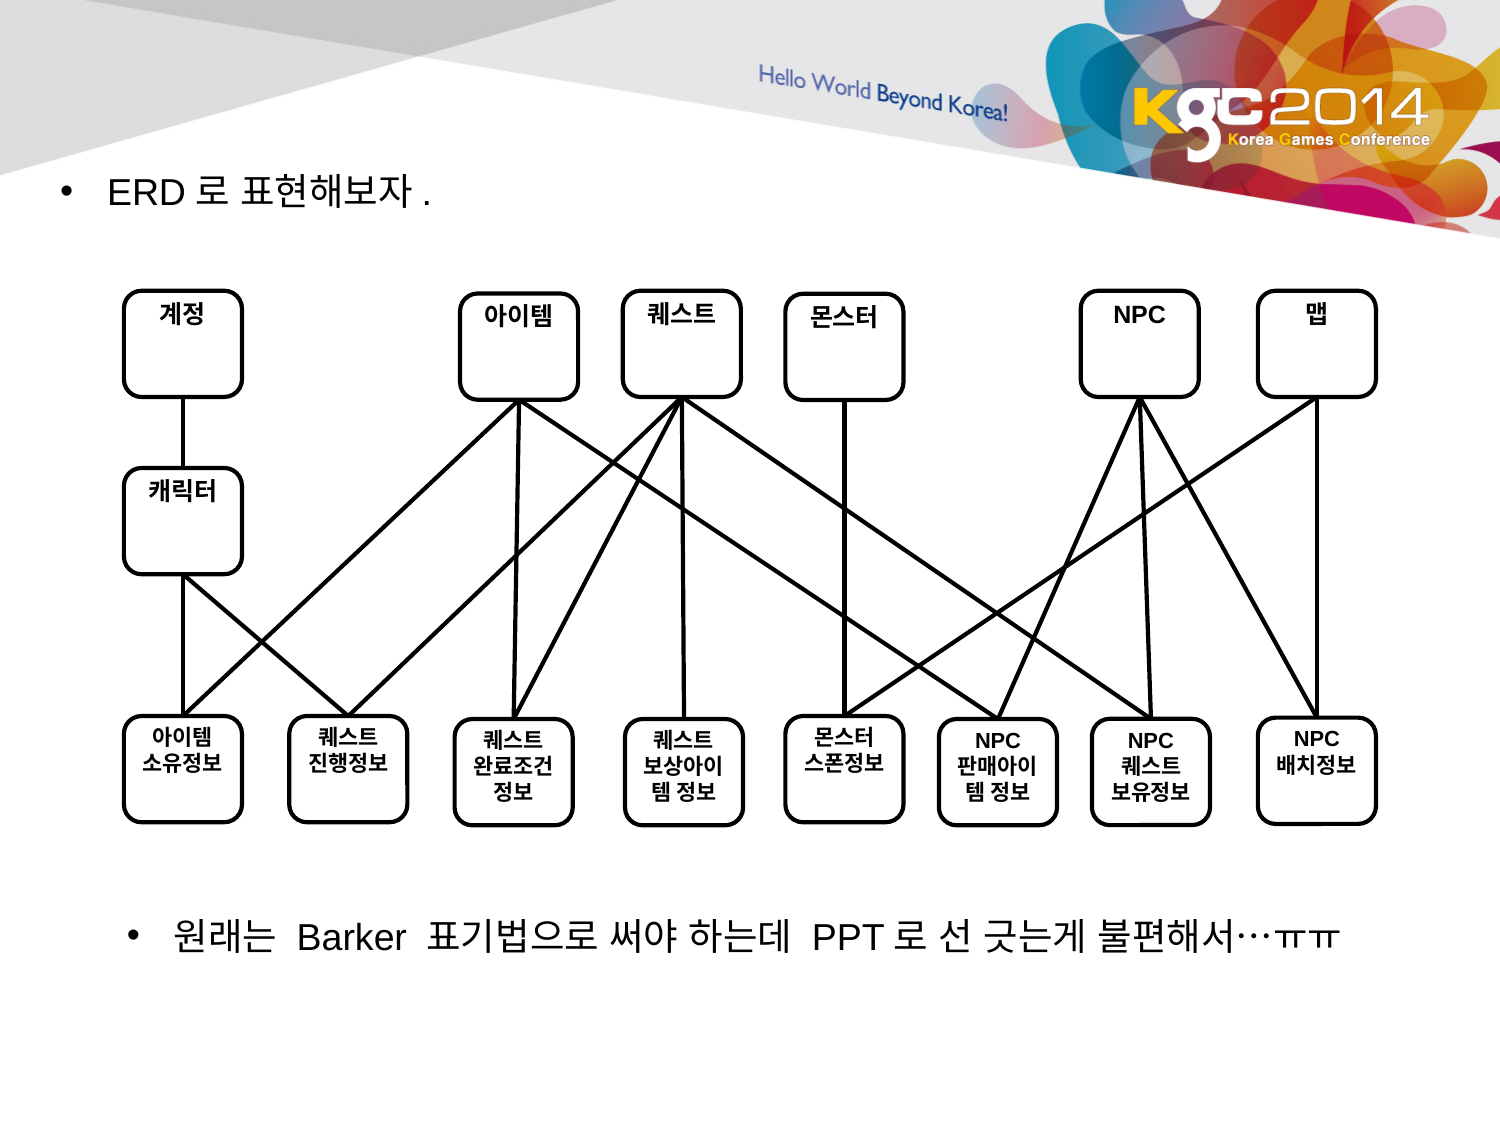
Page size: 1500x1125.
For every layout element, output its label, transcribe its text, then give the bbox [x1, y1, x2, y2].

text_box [123, 290, 243, 398]
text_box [785, 715, 904, 823]
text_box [182, 399, 509, 717]
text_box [288, 727, 408, 823]
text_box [938, 729, 1058, 826]
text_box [123, 467, 177, 575]
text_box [1257, 717, 1377, 825]
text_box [844, 396, 1318, 717]
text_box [785, 293, 904, 395]
text_box 원래는 Barker 표기법으로 써야 하는데 PPT로 선 긋는게 불편해서…ㅠㅠ [112, 905, 1400, 965]
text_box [685, 399, 840, 720]
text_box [454, 728, 573, 826]
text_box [1257, 290, 1377, 398]
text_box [513, 396, 683, 720]
picture [0, 0, 1500, 1125]
text_box ERD로 표현해보자. [45, 160, 1135, 221]
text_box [622, 290, 742, 398]
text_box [123, 715, 243, 823]
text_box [1091, 728, 1211, 826]
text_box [1080, 290, 1200, 394]
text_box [459, 293, 579, 395]
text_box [624, 730, 744, 826]
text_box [182, 573, 349, 717]
